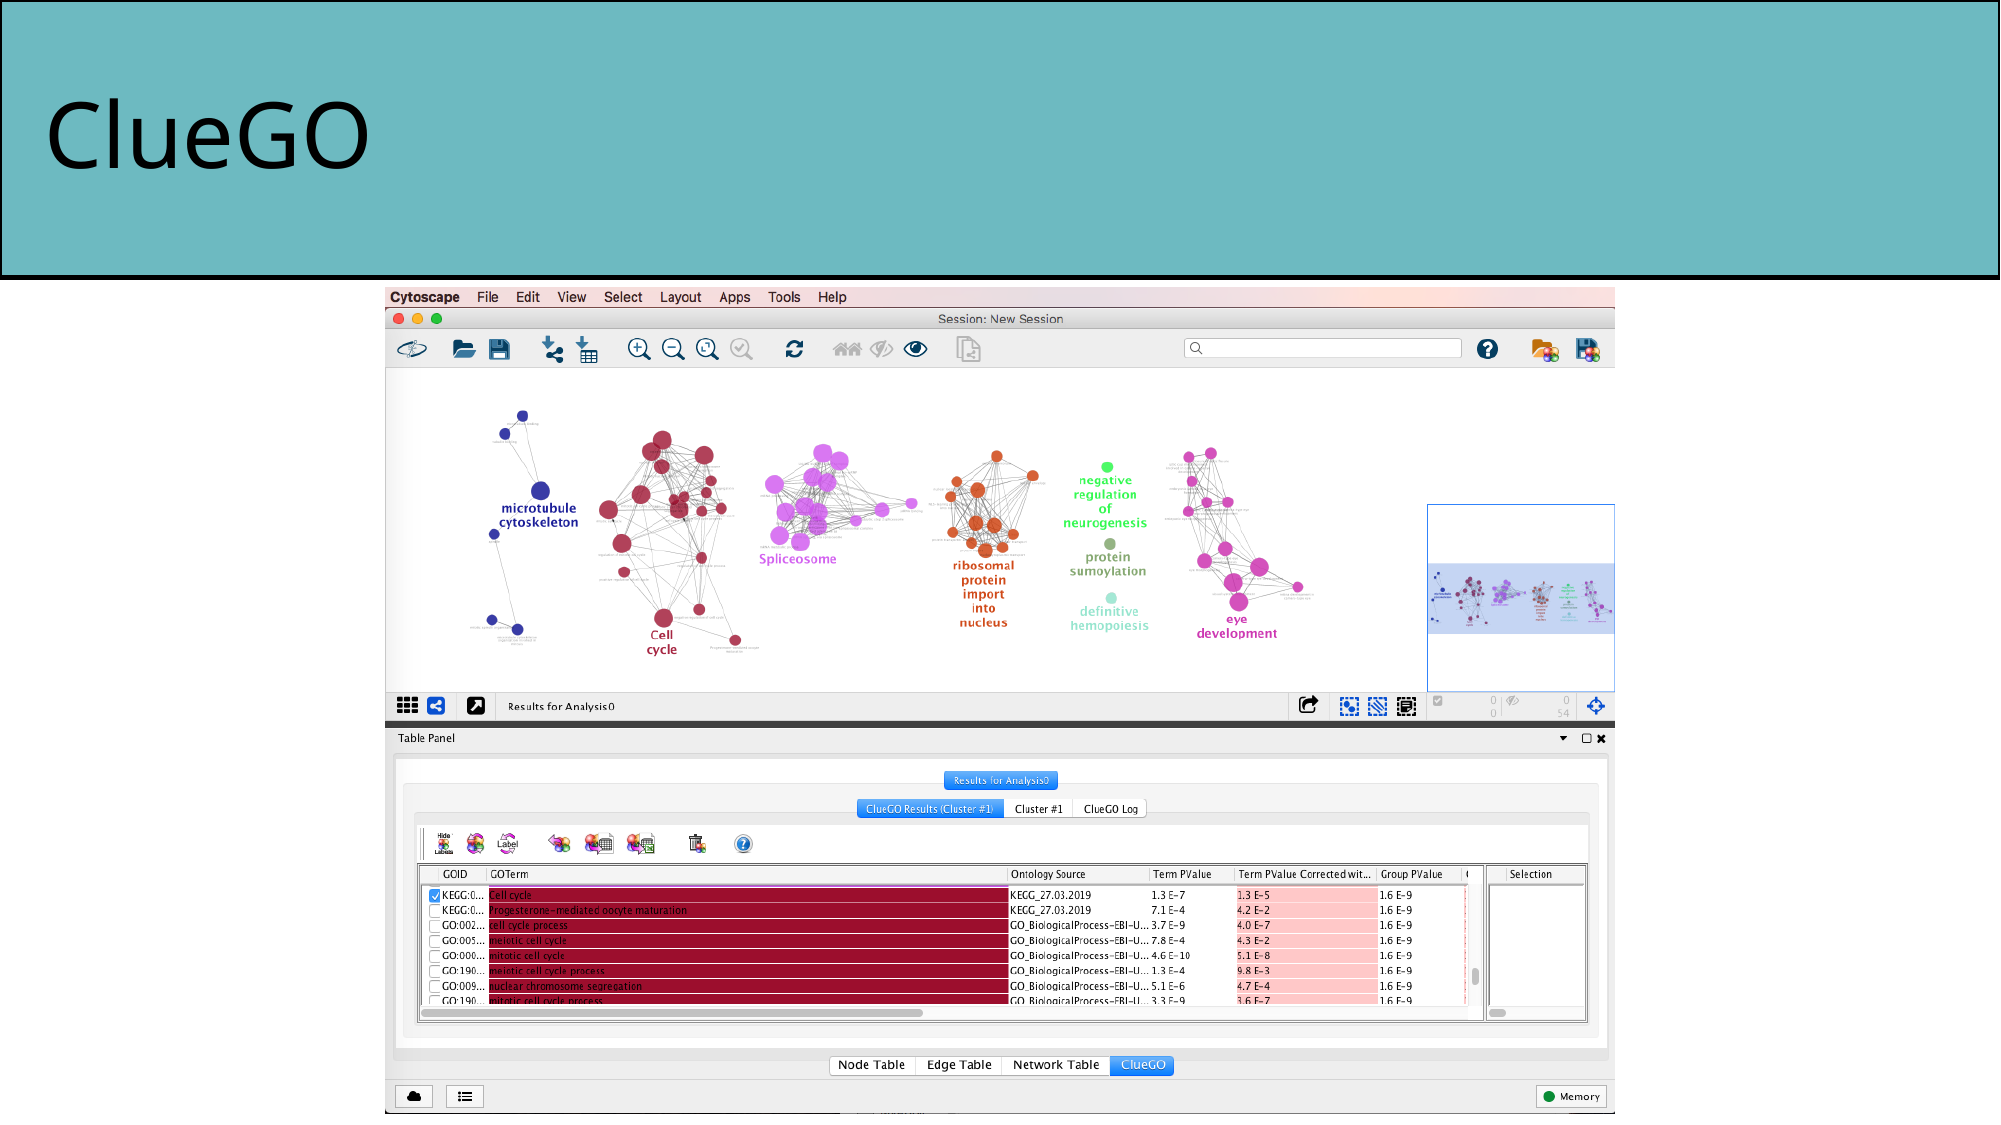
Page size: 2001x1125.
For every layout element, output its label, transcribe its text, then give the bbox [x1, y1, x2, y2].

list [385, 287, 1615, 1114]
title ClueGO [0, 0, 2000, 280]
